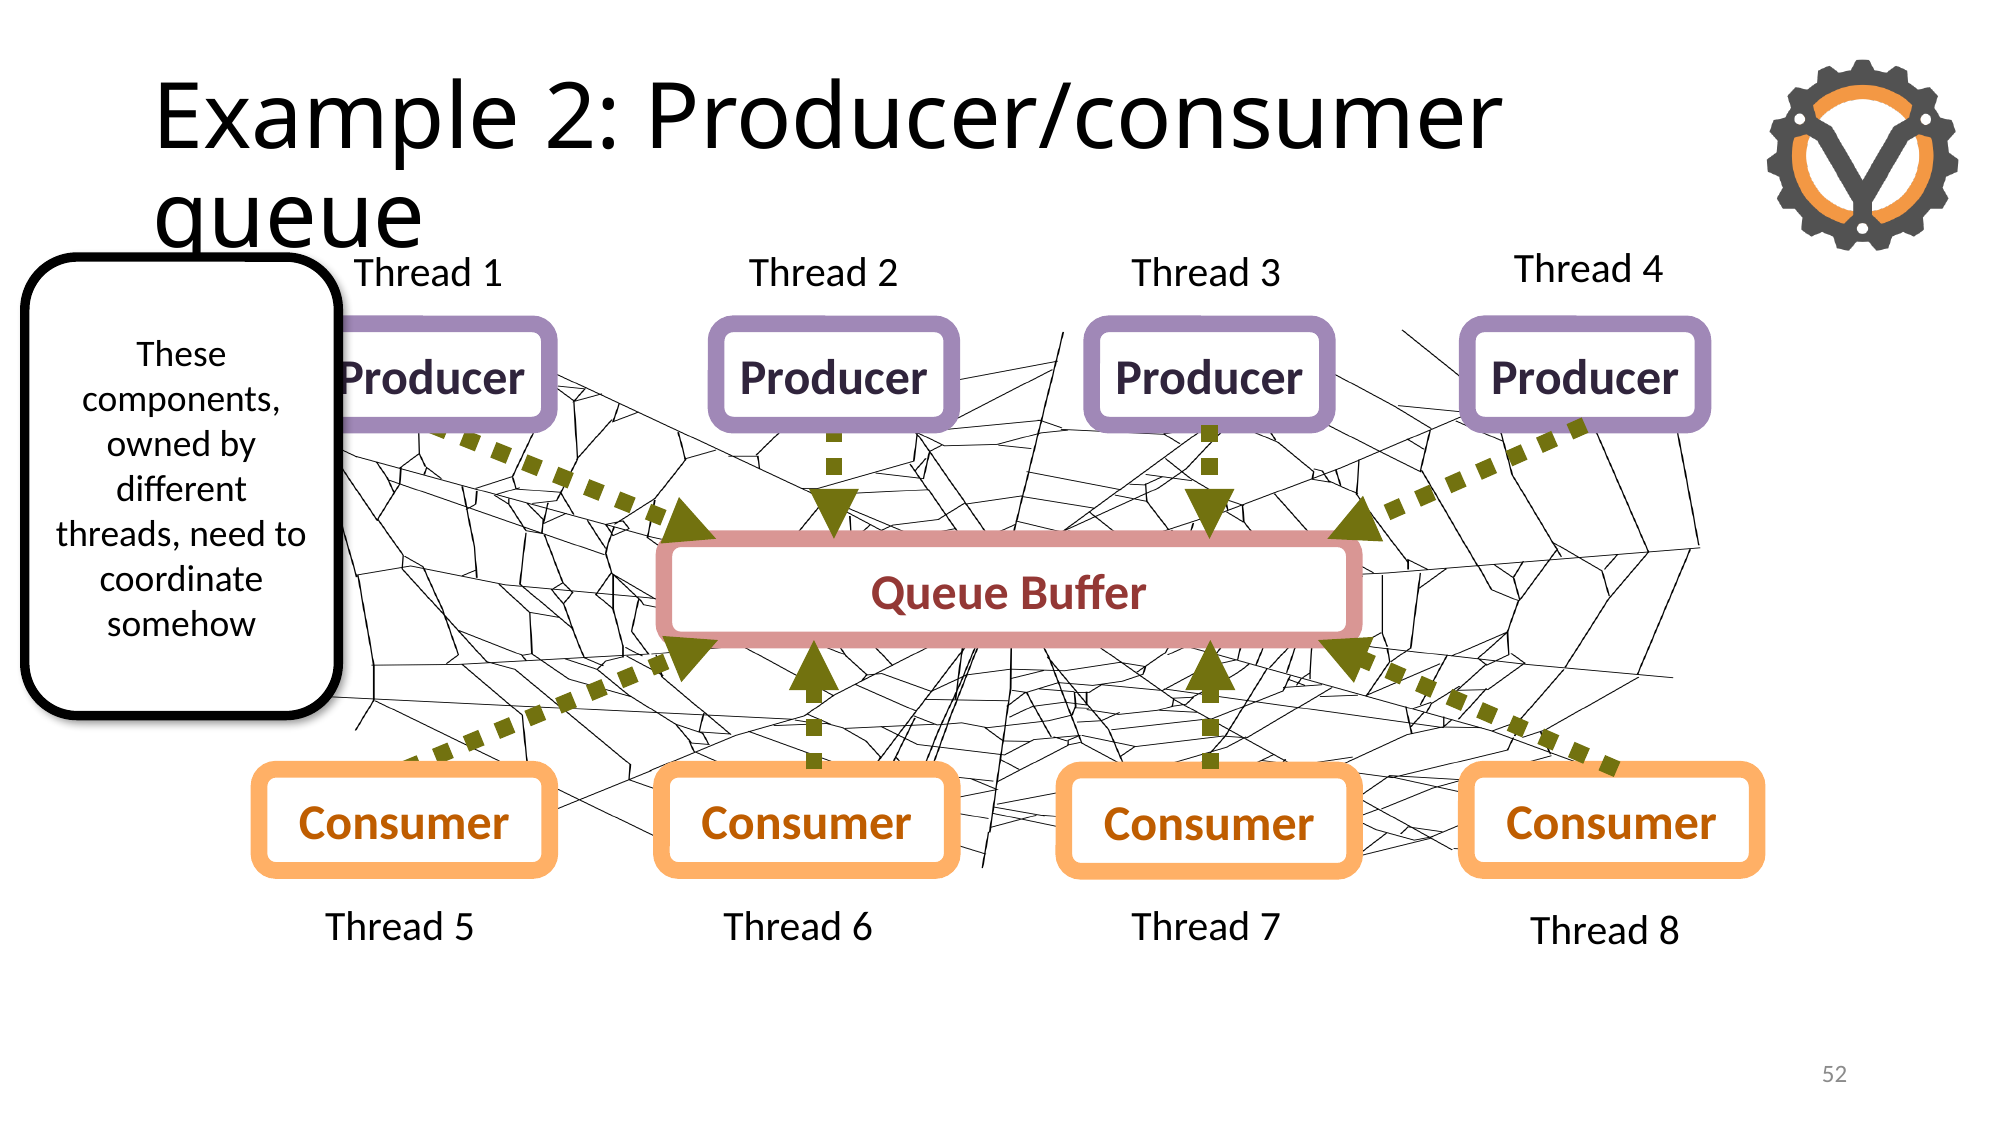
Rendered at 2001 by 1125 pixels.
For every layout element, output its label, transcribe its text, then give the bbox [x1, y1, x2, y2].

text_box Consumer [1479, 768, 1759, 872]
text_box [1327, 425, 1586, 539]
text_box Producer [1471, 322, 1699, 328]
text_box Thread 3 [1116, 237, 1353, 303]
text_box Thread 2 [733, 237, 970, 303]
text_box Thread 5 [310, 891, 547, 956]
picture [1766, 59, 1959, 252]
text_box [431, 425, 717, 539]
text_box Thread 4 [1499, 233, 1735, 298]
text_box Thread 1 [338, 237, 575, 303]
text_box Thread 8 [1515, 895, 1751, 961]
picture [298, 328, 1704, 871]
text_box Thread 7 [1116, 891, 1353, 956]
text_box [1318, 640, 1618, 770]
text_box Producer [720, 322, 948, 328]
text_box Producer [1095, 322, 1324, 328]
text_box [404, 640, 718, 770]
text_box Producer [350, 322, 546, 328]
text_box These components, owned by different threads, need to coordinate somehow [23, 255, 340, 717]
text_box Thread 6 [708, 891, 945, 956]
slide_number 52 [1412, 1042, 1863, 1103]
title Example 2: Producer/consumer queue [137, 59, 1751, 278]
text_box Consumer [257, 768, 537, 872]
